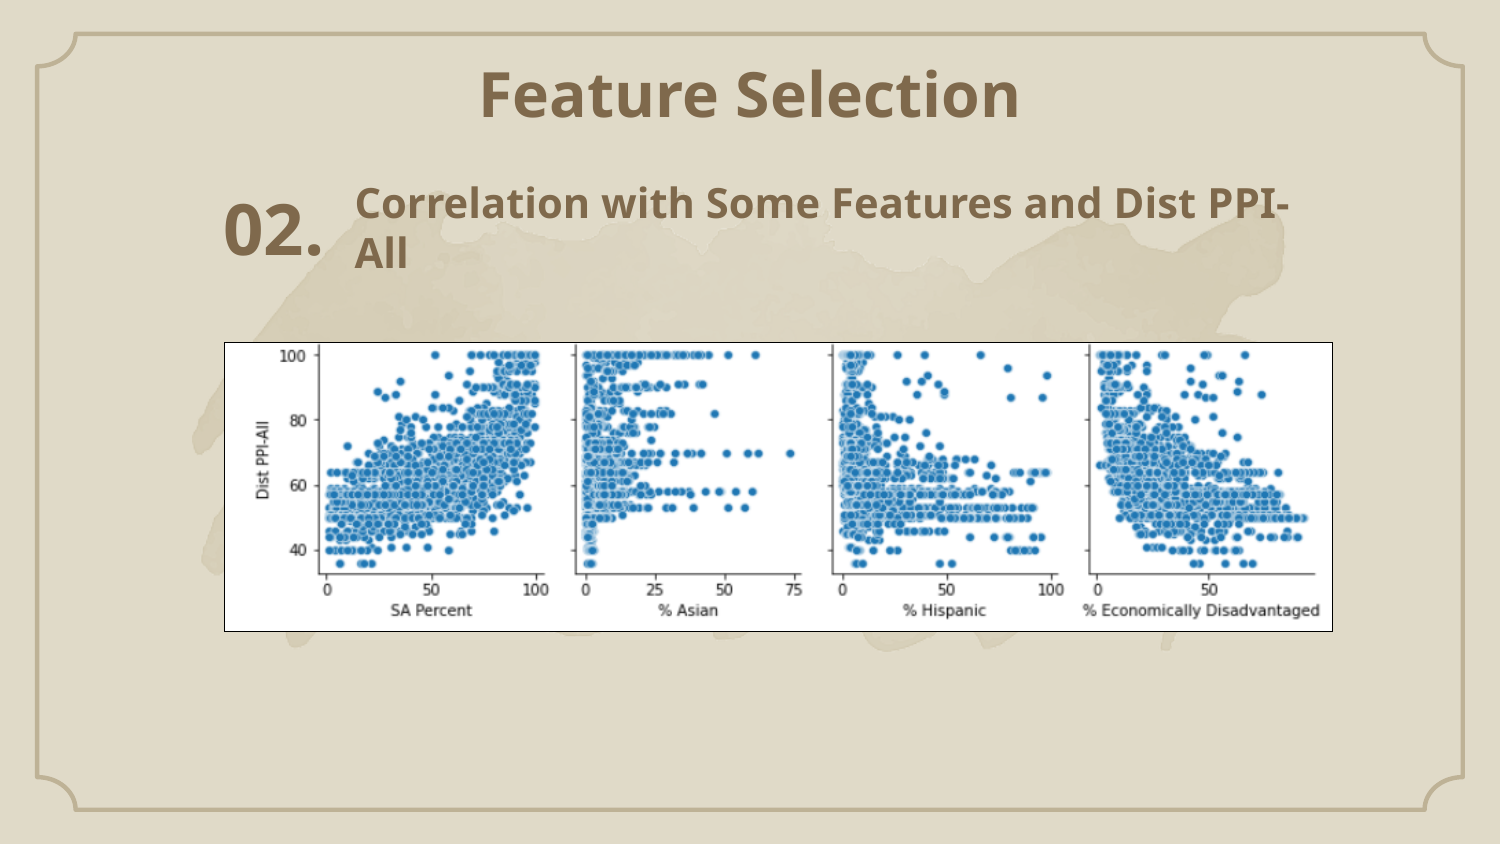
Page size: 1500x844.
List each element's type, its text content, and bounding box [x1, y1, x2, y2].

text_box Correlation with Some Features and Dist PPI-All [339, 197, 1353, 257]
text_box 02. [189, 186, 340, 268]
title Feature Selection [117, 62, 1383, 123]
picture [224, 342, 1333, 633]
